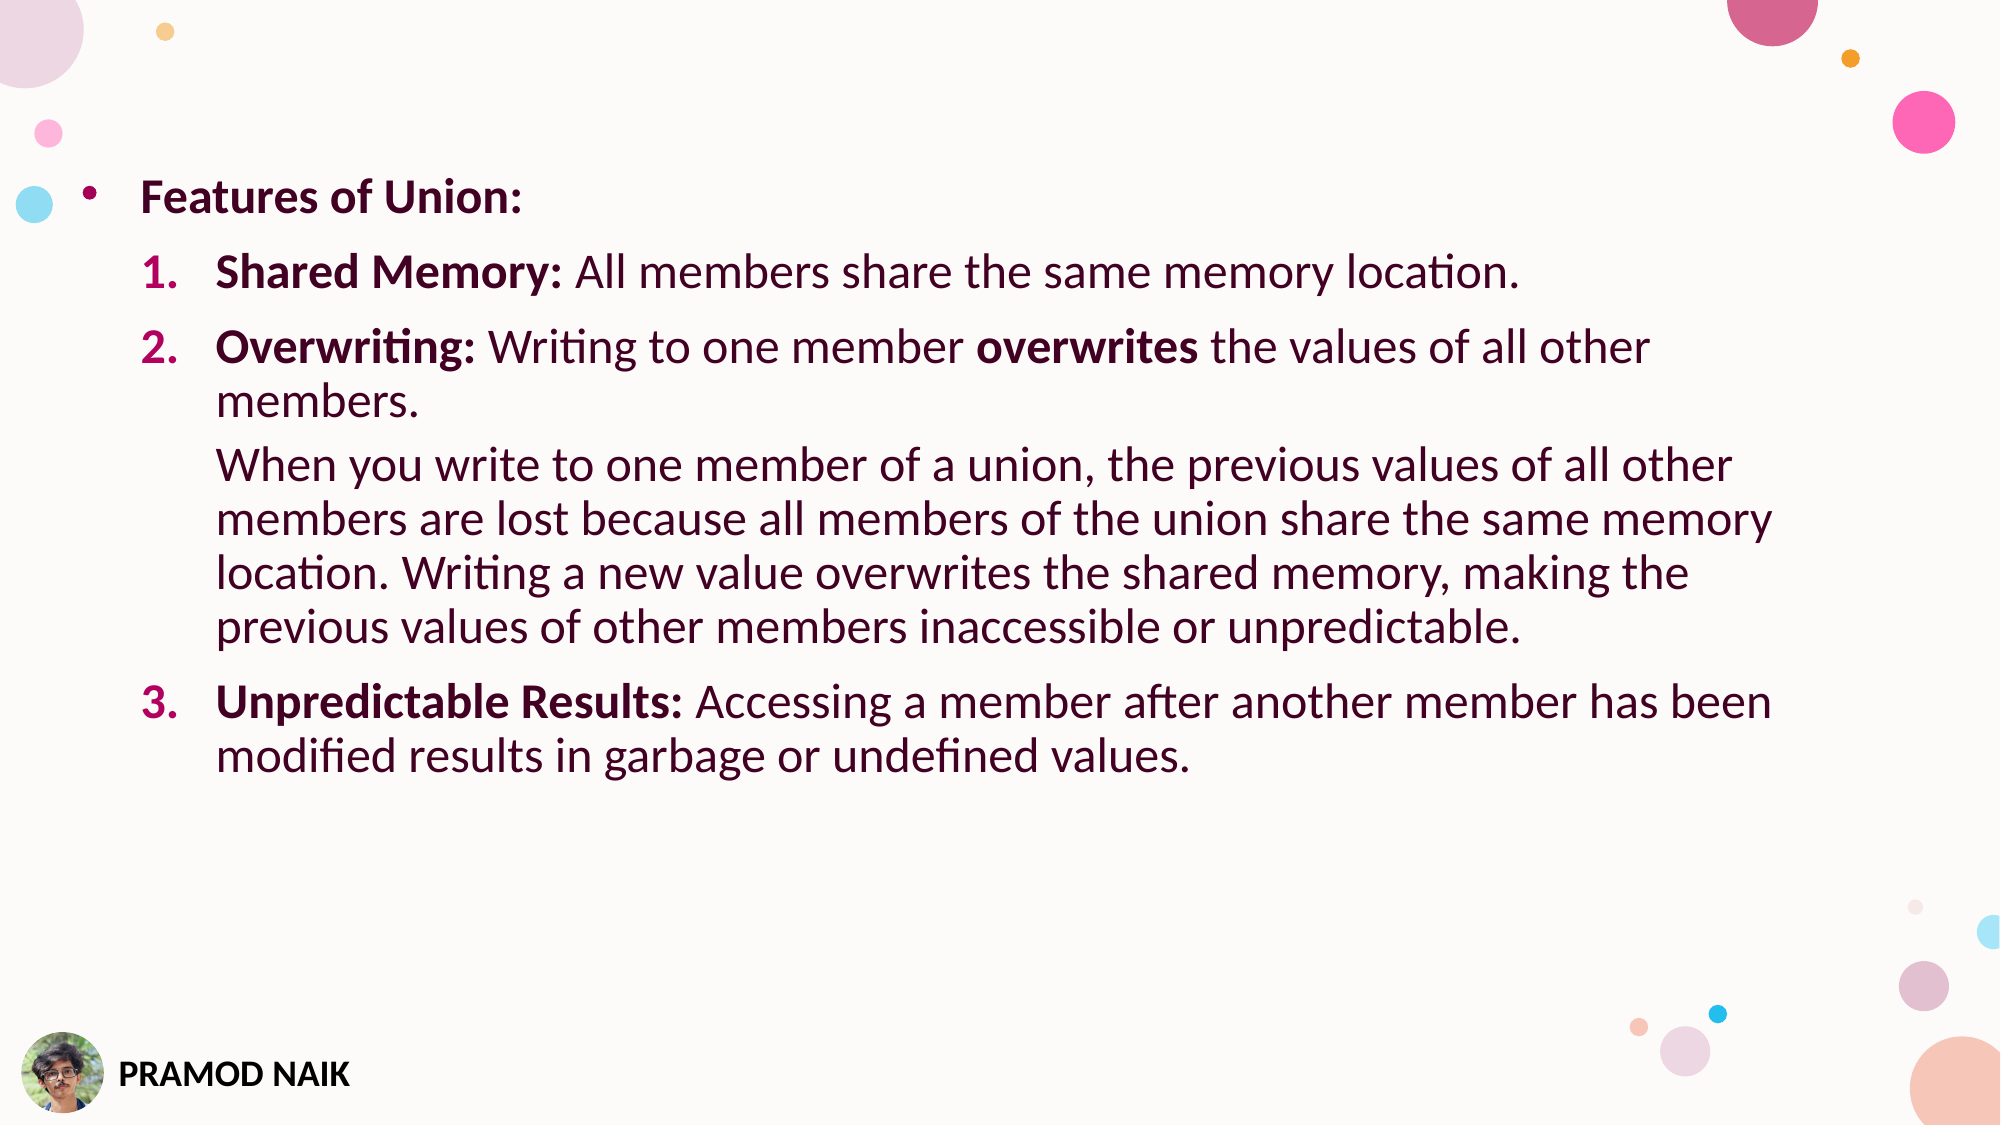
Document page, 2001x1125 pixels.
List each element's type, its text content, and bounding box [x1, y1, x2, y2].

list Features of Union: Shared Memory: All members share the same memory location. Overwriting: Writing to one member overwrites the values of all other members. When you write to one member of a union, the previous values of all other members are lost because all members of the union share the same memory location. Writing a new value overwrites the shared memory, making the previous values of other members inaccessible or unpredictable. Unpredictable Results: Accessing a member after another member has been modified results in garbage or undefined values. [125, 163, 1875, 1080]
picture [21, 1031, 104, 1114]
